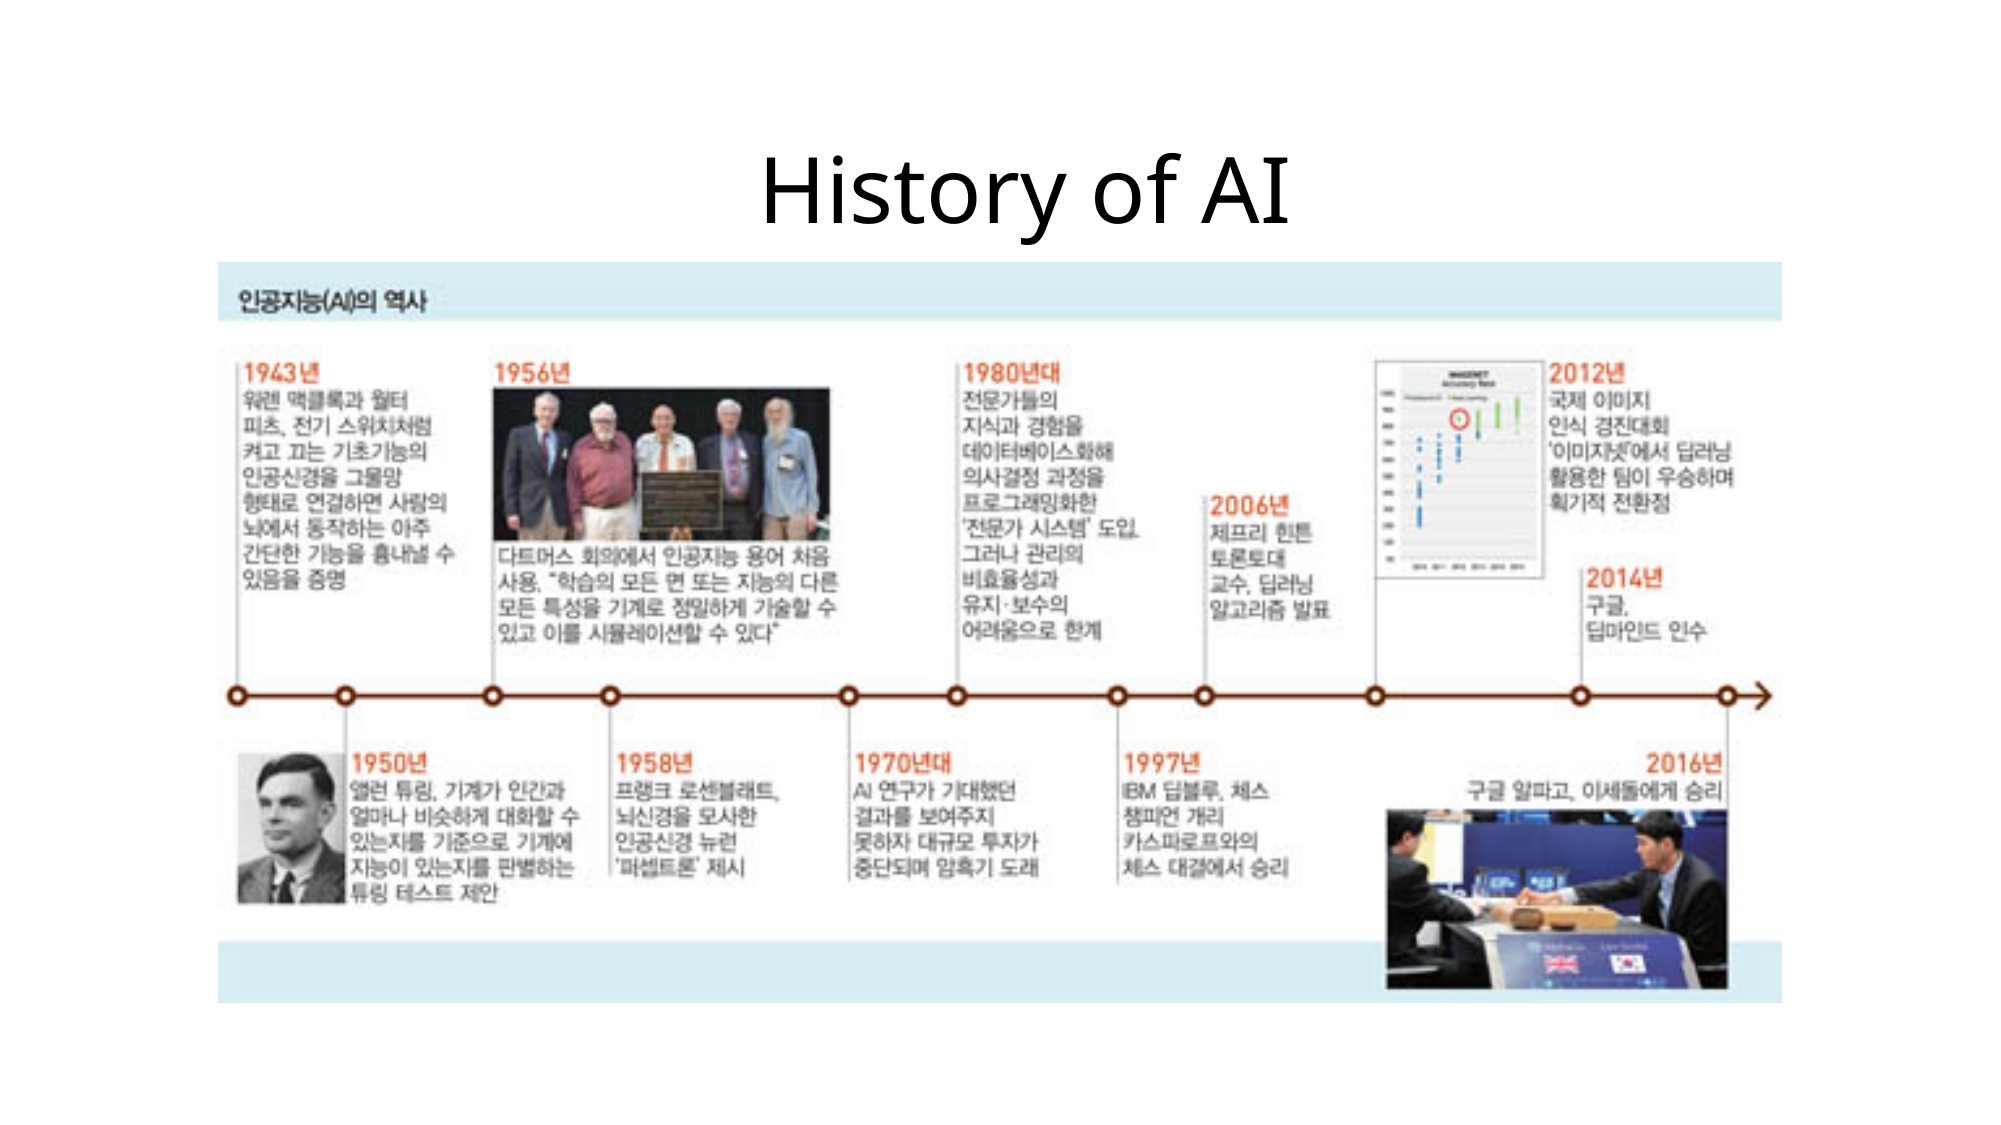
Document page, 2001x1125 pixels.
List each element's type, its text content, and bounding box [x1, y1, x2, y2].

picture [218, 262, 1782, 1003]
text_box History of AI [162, 84, 1888, 303]
